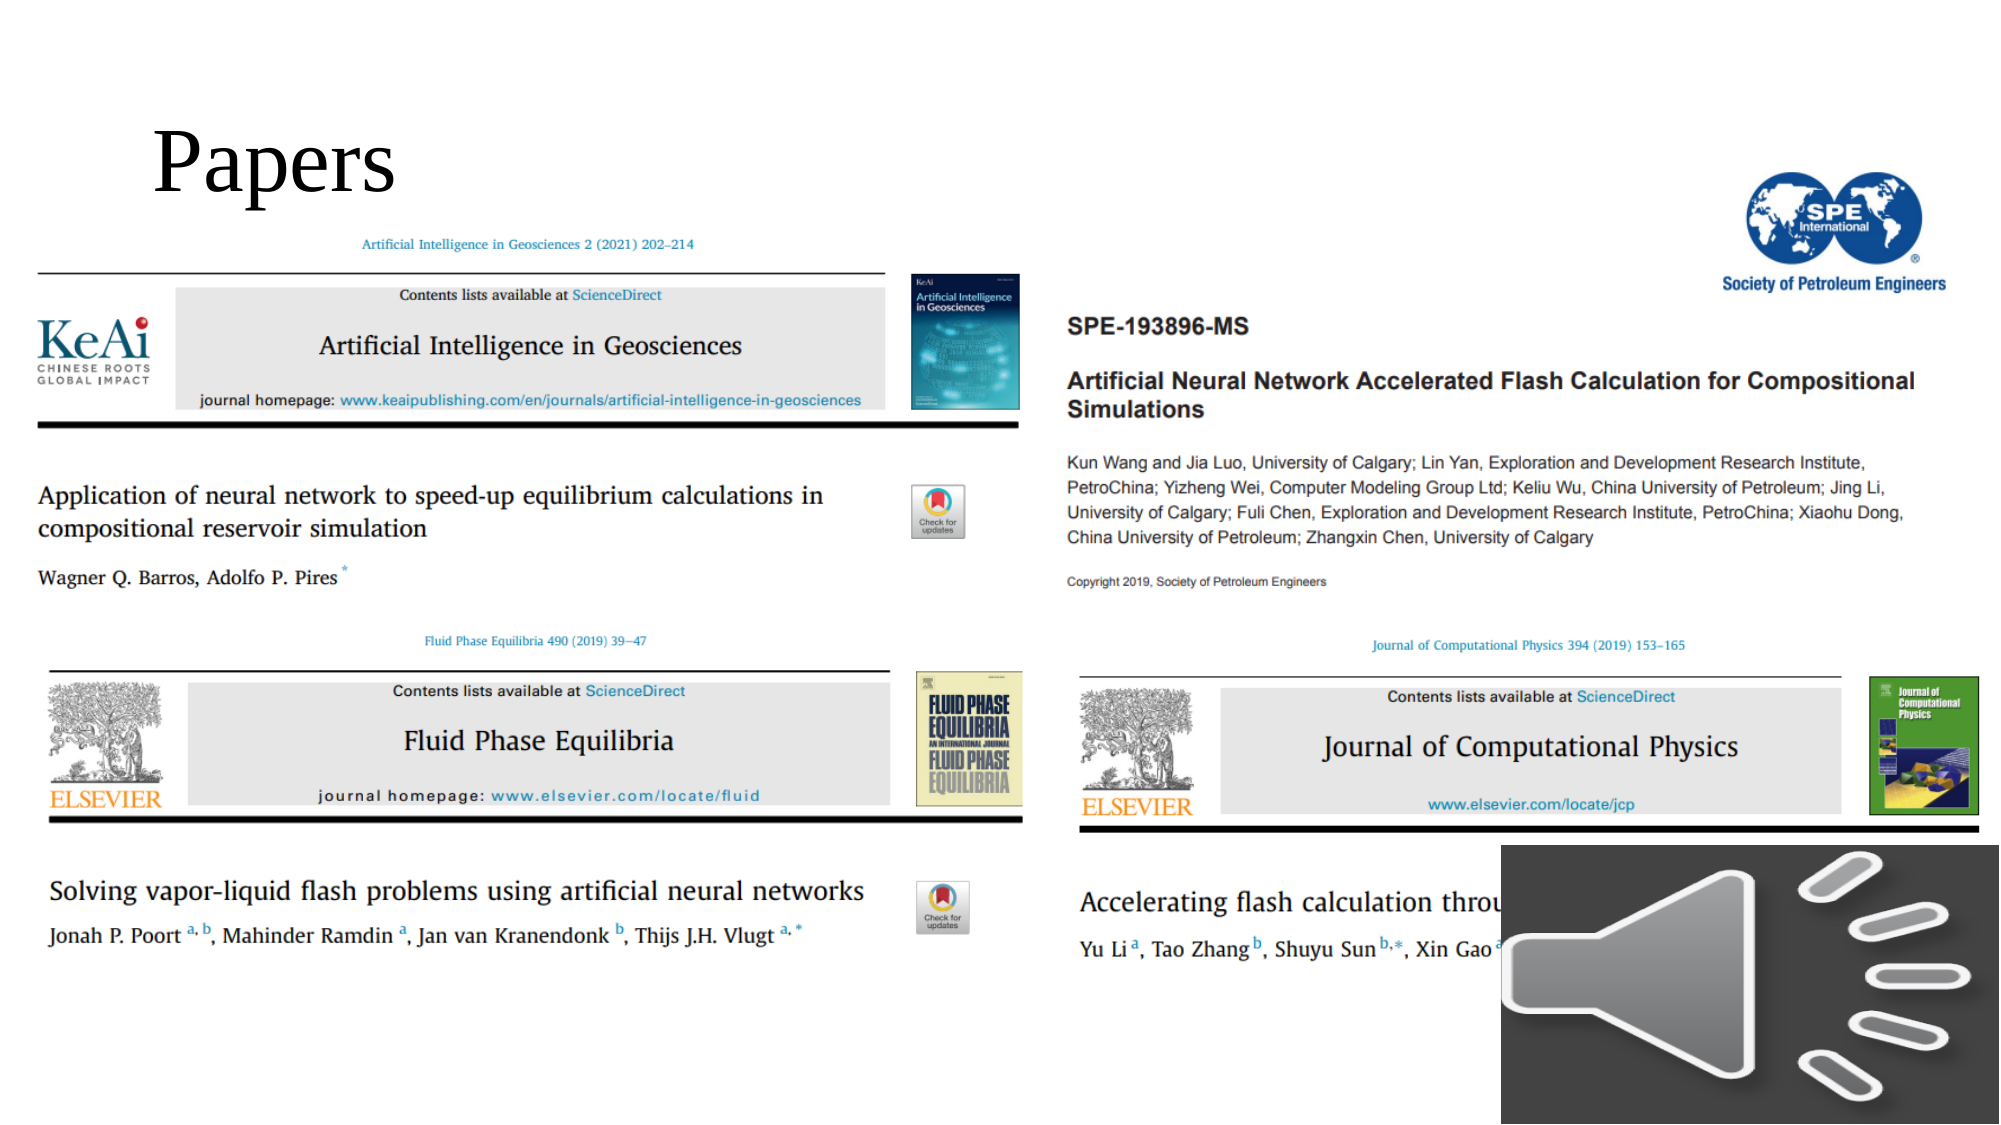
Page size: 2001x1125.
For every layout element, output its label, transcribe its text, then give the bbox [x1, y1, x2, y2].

title Papers [137, 53, 1863, 215]
picture [23, 622, 2000, 1125]
picture [23, 145, 1966, 599]
